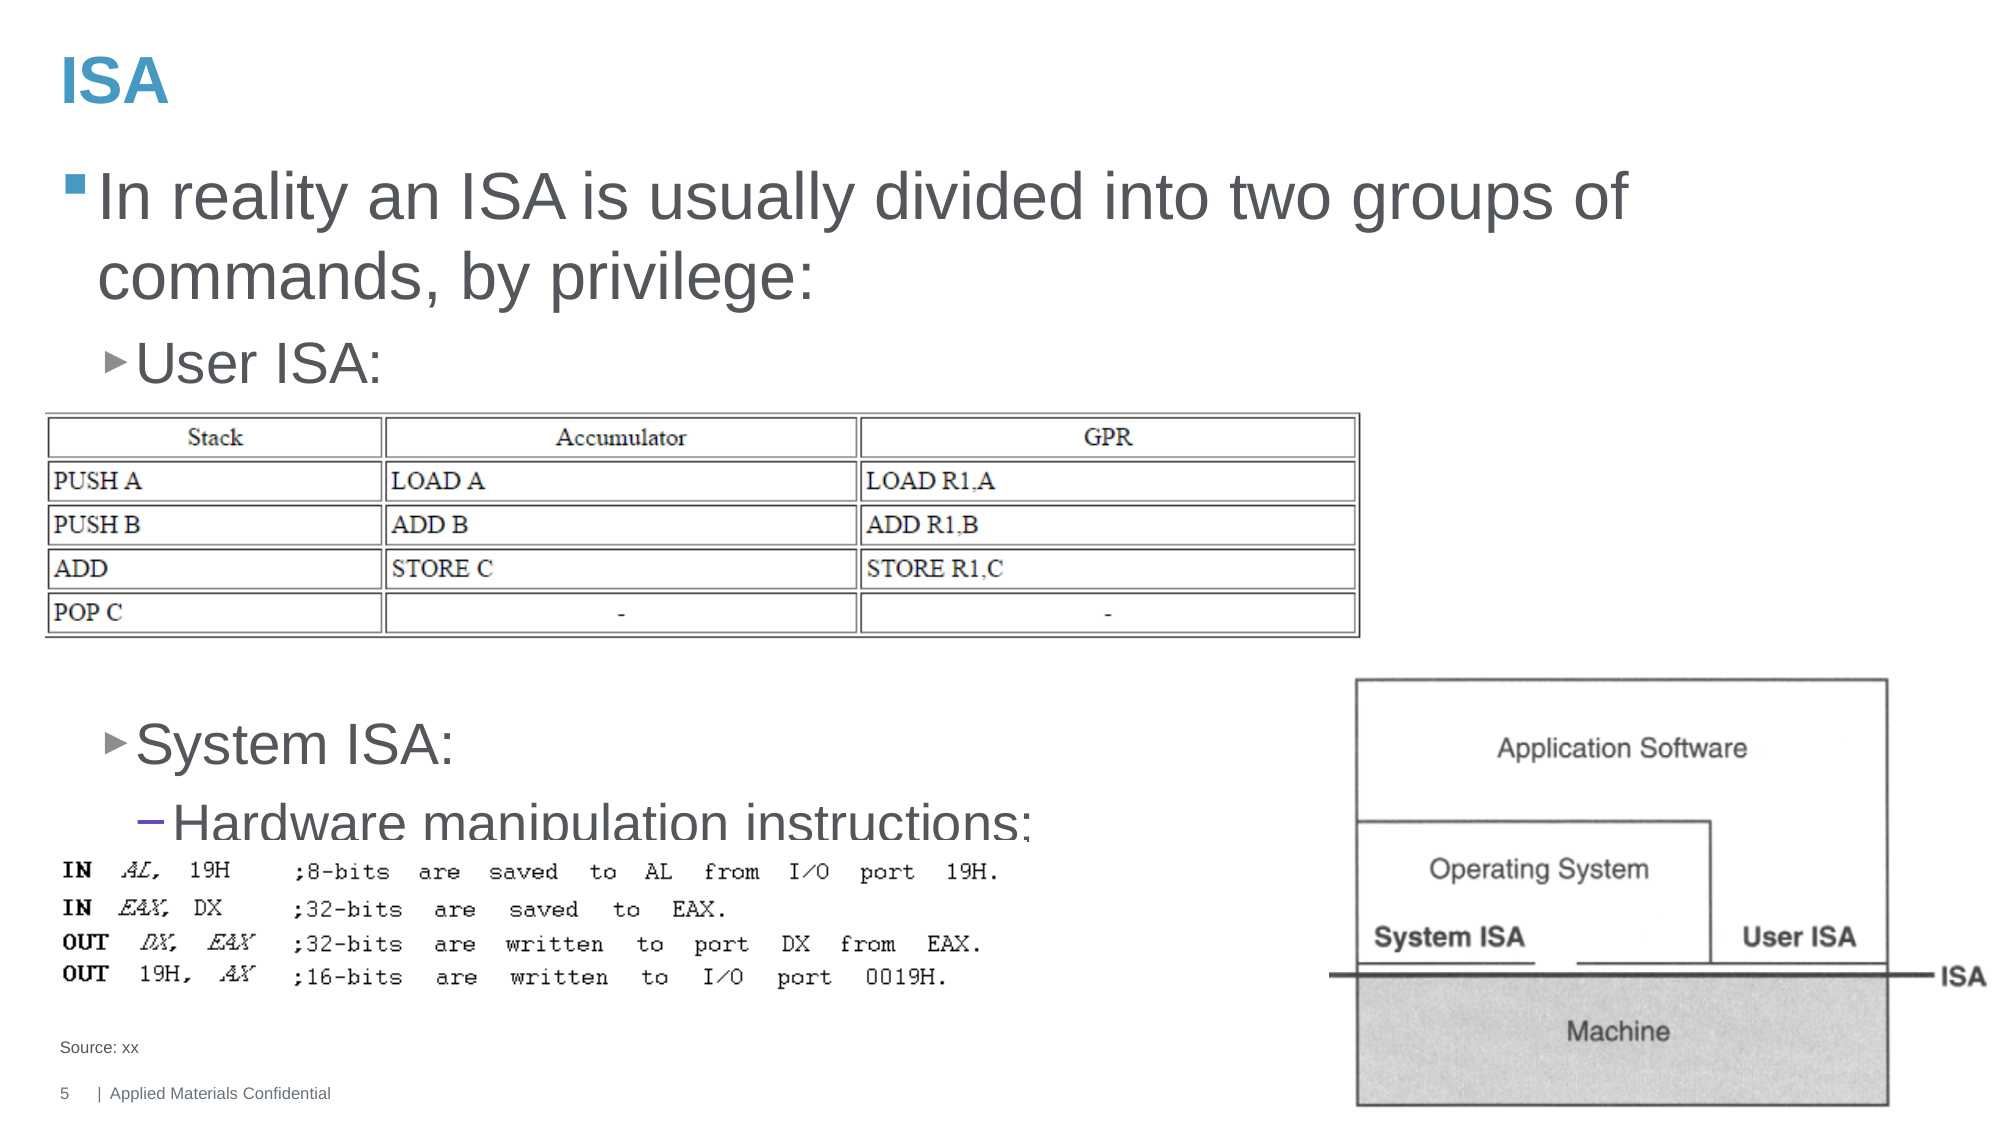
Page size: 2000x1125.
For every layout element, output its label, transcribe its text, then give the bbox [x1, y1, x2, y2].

title ISA [45, 29, 1925, 126]
list In reality an ISA is usually divided into two groups of commands, by privilege: User ISA: System ISA: Hardware manipulation instructions: [45, 654, 1323, 1005]
text_box Source: xx [44, 1029, 975, 1065]
picture [44, 840, 1027, 1006]
picture [1328, 651, 2000, 1125]
list In reality an ISA is usually divided into two groups of commands, by privilege: User ISA: System ISA: Hardware manipulation instructions: [45, 145, 1925, 649]
picture [44, 407, 1371, 646]
slide_number 5 [45, 1078, 165, 1106]
